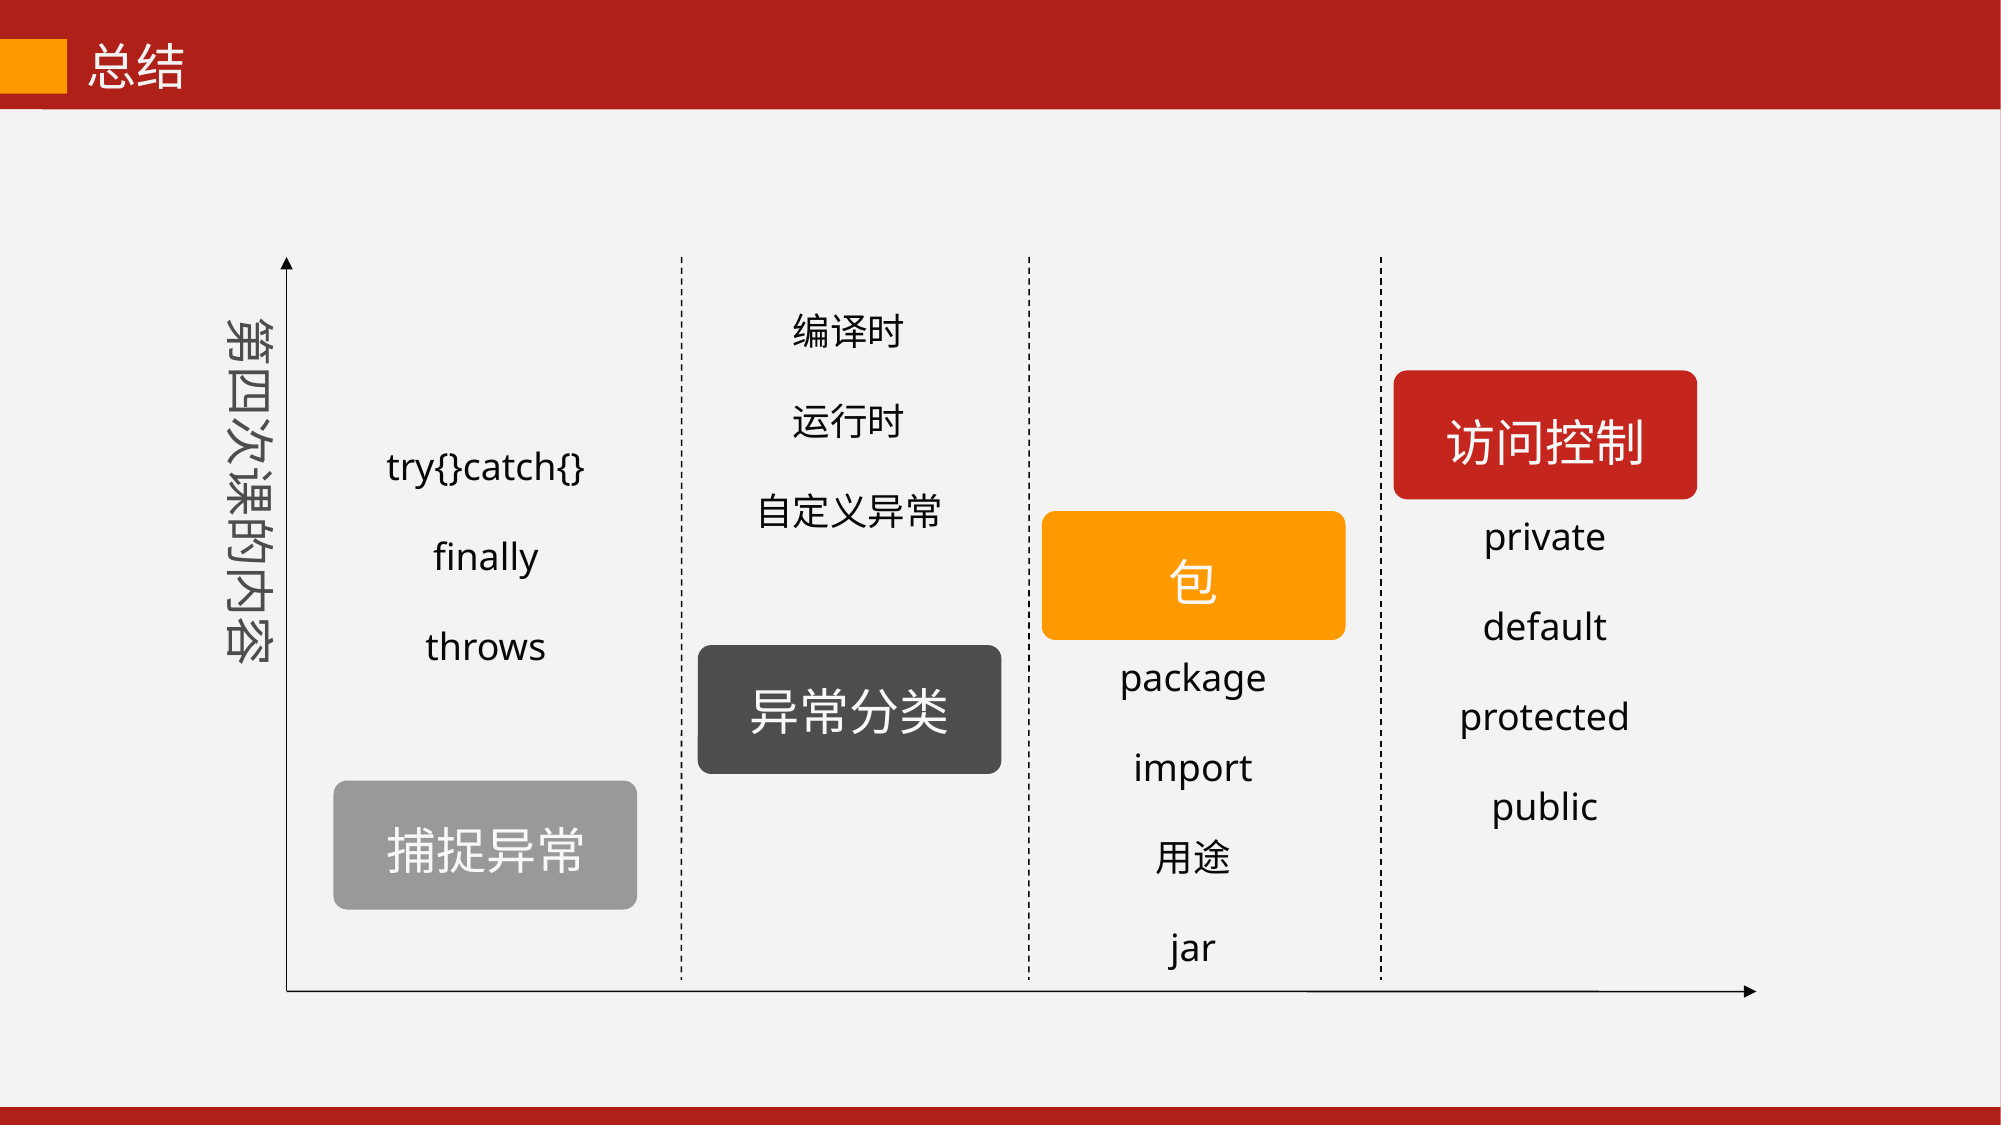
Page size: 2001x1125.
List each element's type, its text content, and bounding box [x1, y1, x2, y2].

text_box private default protected public [1416, 508, 1674, 836]
text_box package import 用途 jar [1064, 649, 1323, 977]
text_box try{}catch{} finally throws [356, 435, 615, 676]
text_box 编译时 运行时 自定义异常 [720, 300, 979, 540]
text_box 总结 [72, 28, 202, 104]
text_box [1393, 370, 1698, 500]
text_box [0, 39, 68, 94]
text_box 第四次课的内容 [197, 301, 282, 709]
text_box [1041, 510, 1346, 641]
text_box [697, 644, 1002, 775]
text_box [0, 109, 2001, 1107]
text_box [333, 780, 638, 910]
